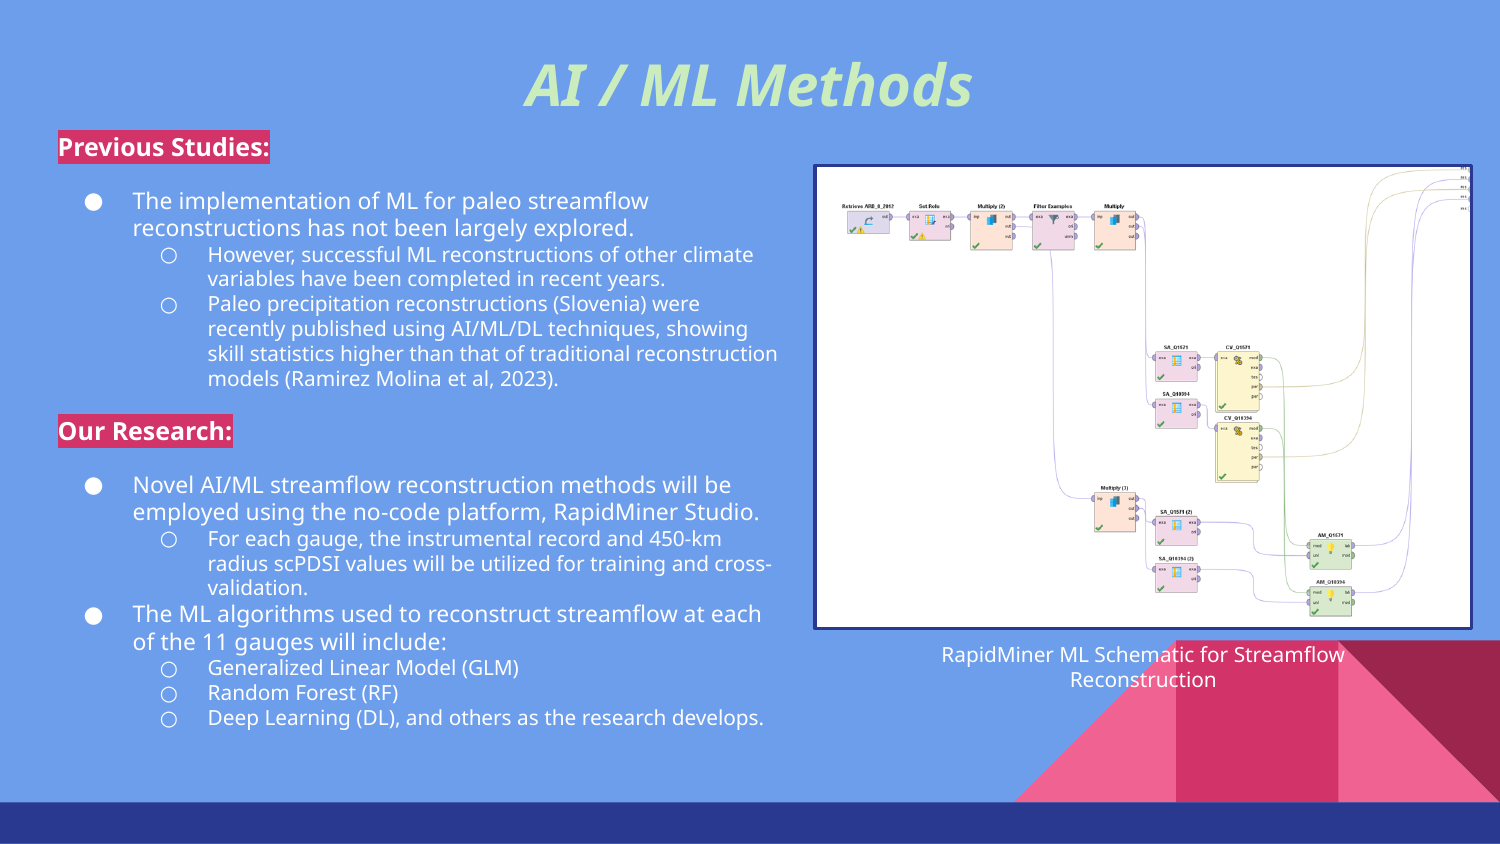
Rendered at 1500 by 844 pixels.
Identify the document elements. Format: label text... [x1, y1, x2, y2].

list Previous Studies: The implementation of ML for paleo streamflow reconstructions has not been largely explored. However, successful ML reconstructions of other climate variables have been completed in recent years. Paleo precipitation reconstructions (Slovenia) were recently published using AI/ML/DL techniques, showing skill statistics higher than that of traditional reconstruction models (Ramirez Molina et al, 2023). Our Research: Novel AI/ML streamflow reconstruction methods will be employed using the no-code platform, RapidMiner Studio. For each gauge, the instrumental record and 450-km radius scPDSI values will be utilized for training and cross-validation. The ML algorithms used to reconstruct streamflow at each of the 11 gauges will include: Generalized Linear Model (GLM) Random Forest (RF) Deep Learning (DL), and others as the research develops. [42, 116, 798, 778]
picture [816, 166, 1471, 628]
text_box RapidMiner ML Schematic for Streamflow Reconstruction [859, 635, 1428, 673]
title AI / ML Methods [51, 32, 1449, 133]
